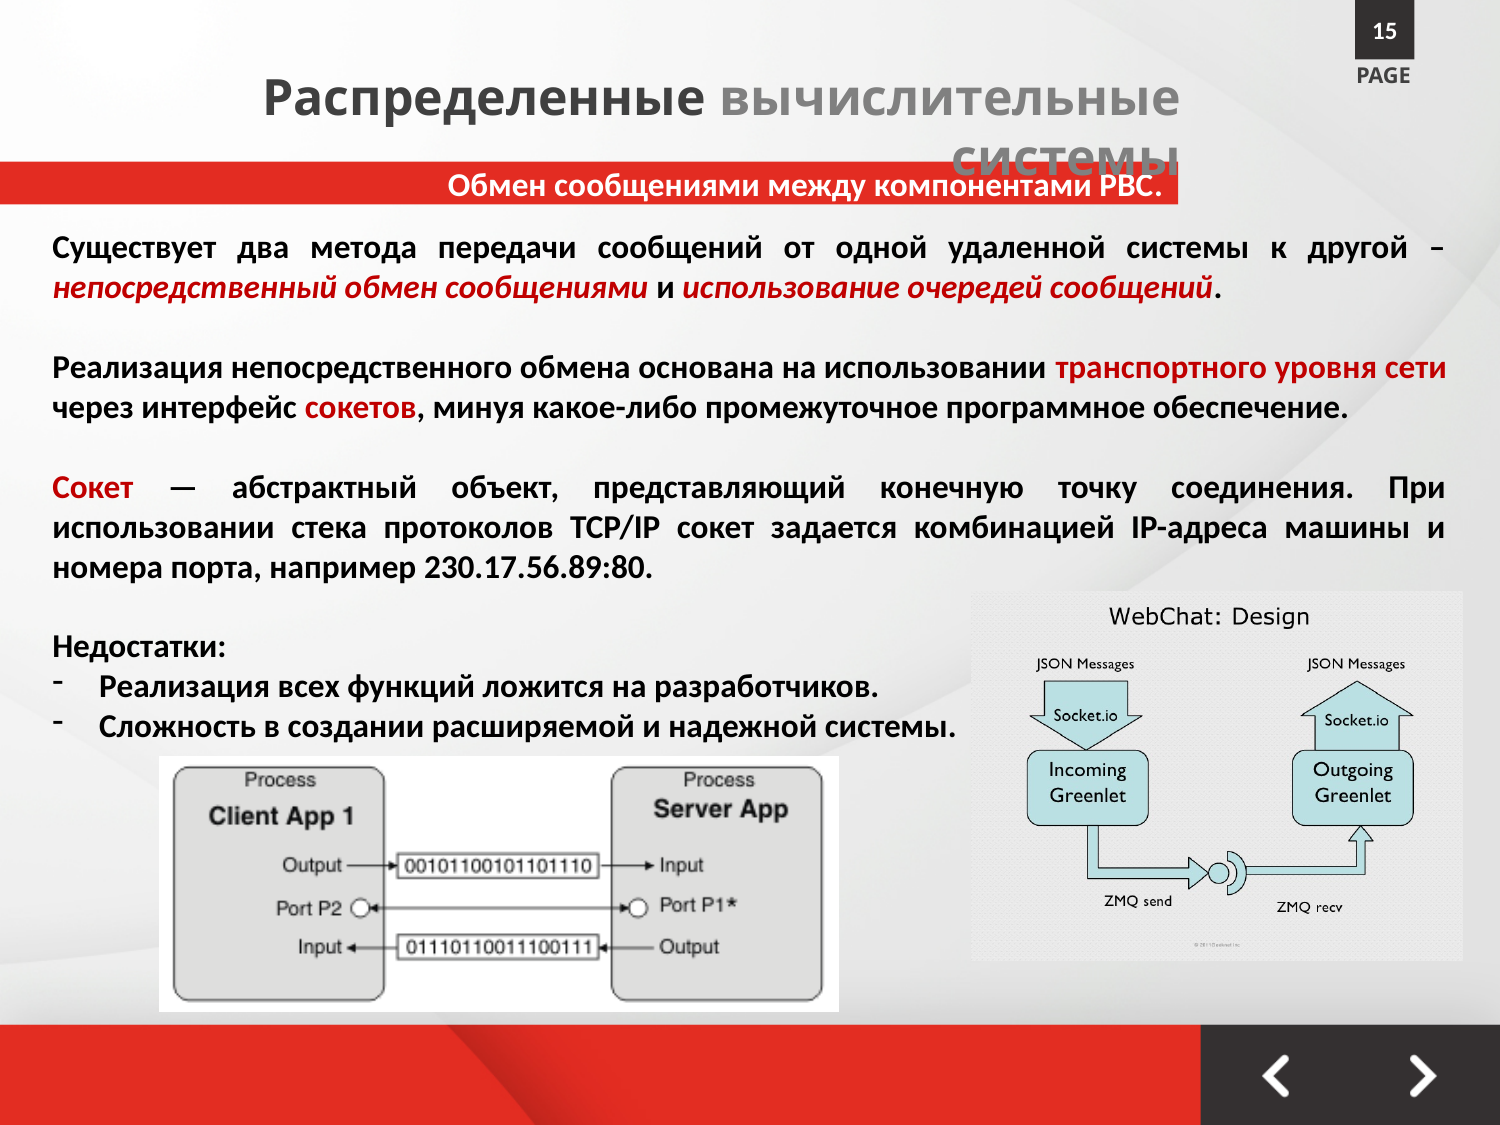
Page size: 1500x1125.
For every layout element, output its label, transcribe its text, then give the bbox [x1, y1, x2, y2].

text_box 15 [1353, 0, 1417, 61]
text_box Распределенные вычислительные системы [22, 57, 1196, 193]
subtitle Обмен сообщениями между компонентами РВС. [0, 161, 1179, 205]
text_box PAGE [1341, 54, 1426, 96]
text_box Существует два метода передачи сообщений от одной удаленной системы к другой – непосредственный обмен сообщениями и использование очередей сообщений. Реализация непосредственного обмена основана на использовании транспортного уровня сети через интерфейс сокетов, минуя какое-либо промежуточное программное обеспечение. Сокет — абстрактный объект, представляющий конечную точку соединения. При использовании стека протоколов TCP/IP сокет задается комбинацией IP-адреса машины и номера порта, например 230.17.56.89:80. Недостатки: Реализация всех функций ложится на разработчиков. Сложность в создании расширяемой и надежной системы. [37, 218, 1463, 792]
picture [0, 0, 1500, 1125]
